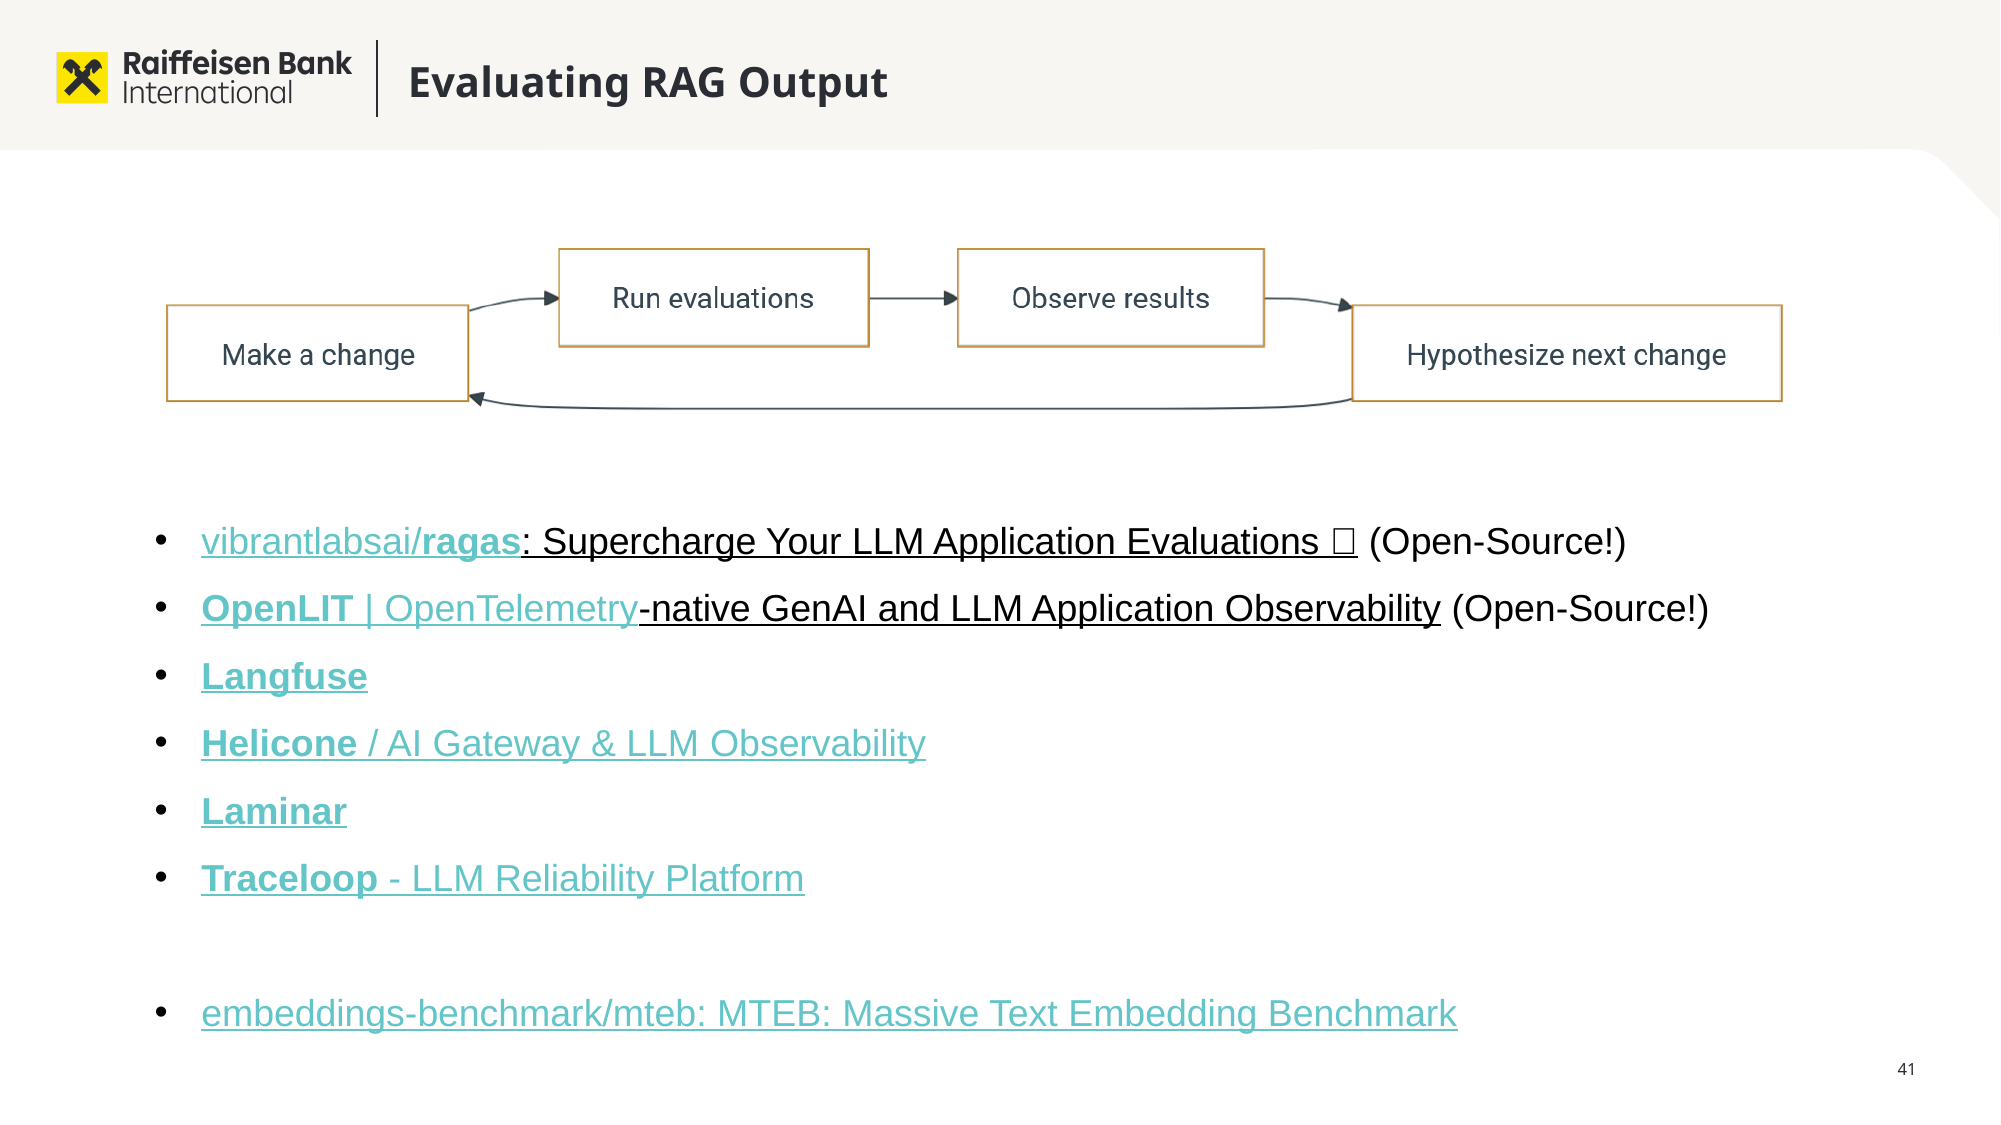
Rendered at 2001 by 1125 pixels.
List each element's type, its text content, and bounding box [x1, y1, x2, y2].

picture [125, 198, 1803, 456]
list [71, 225, 1929, 957]
text_box vibrantlabsai/ragas: Supercharge Your LLM Application Evaluations 🚀 (Open-Source!) OpenLIT | OpenTelemetry-native GenAI and LLM Application Observability (Open-Source!) Langfuse Helicone / AI Gateway & LLM Observability Laminar Traceloop - LLM Reliability Platform embeddings-benchmark/mteb: MTEB: Massive Text Embedding Benchmark [139, 486, 1839, 1042]
title Evaluating RAG Output [408, 36, 1953, 135]
picture [35, 30, 374, 125]
